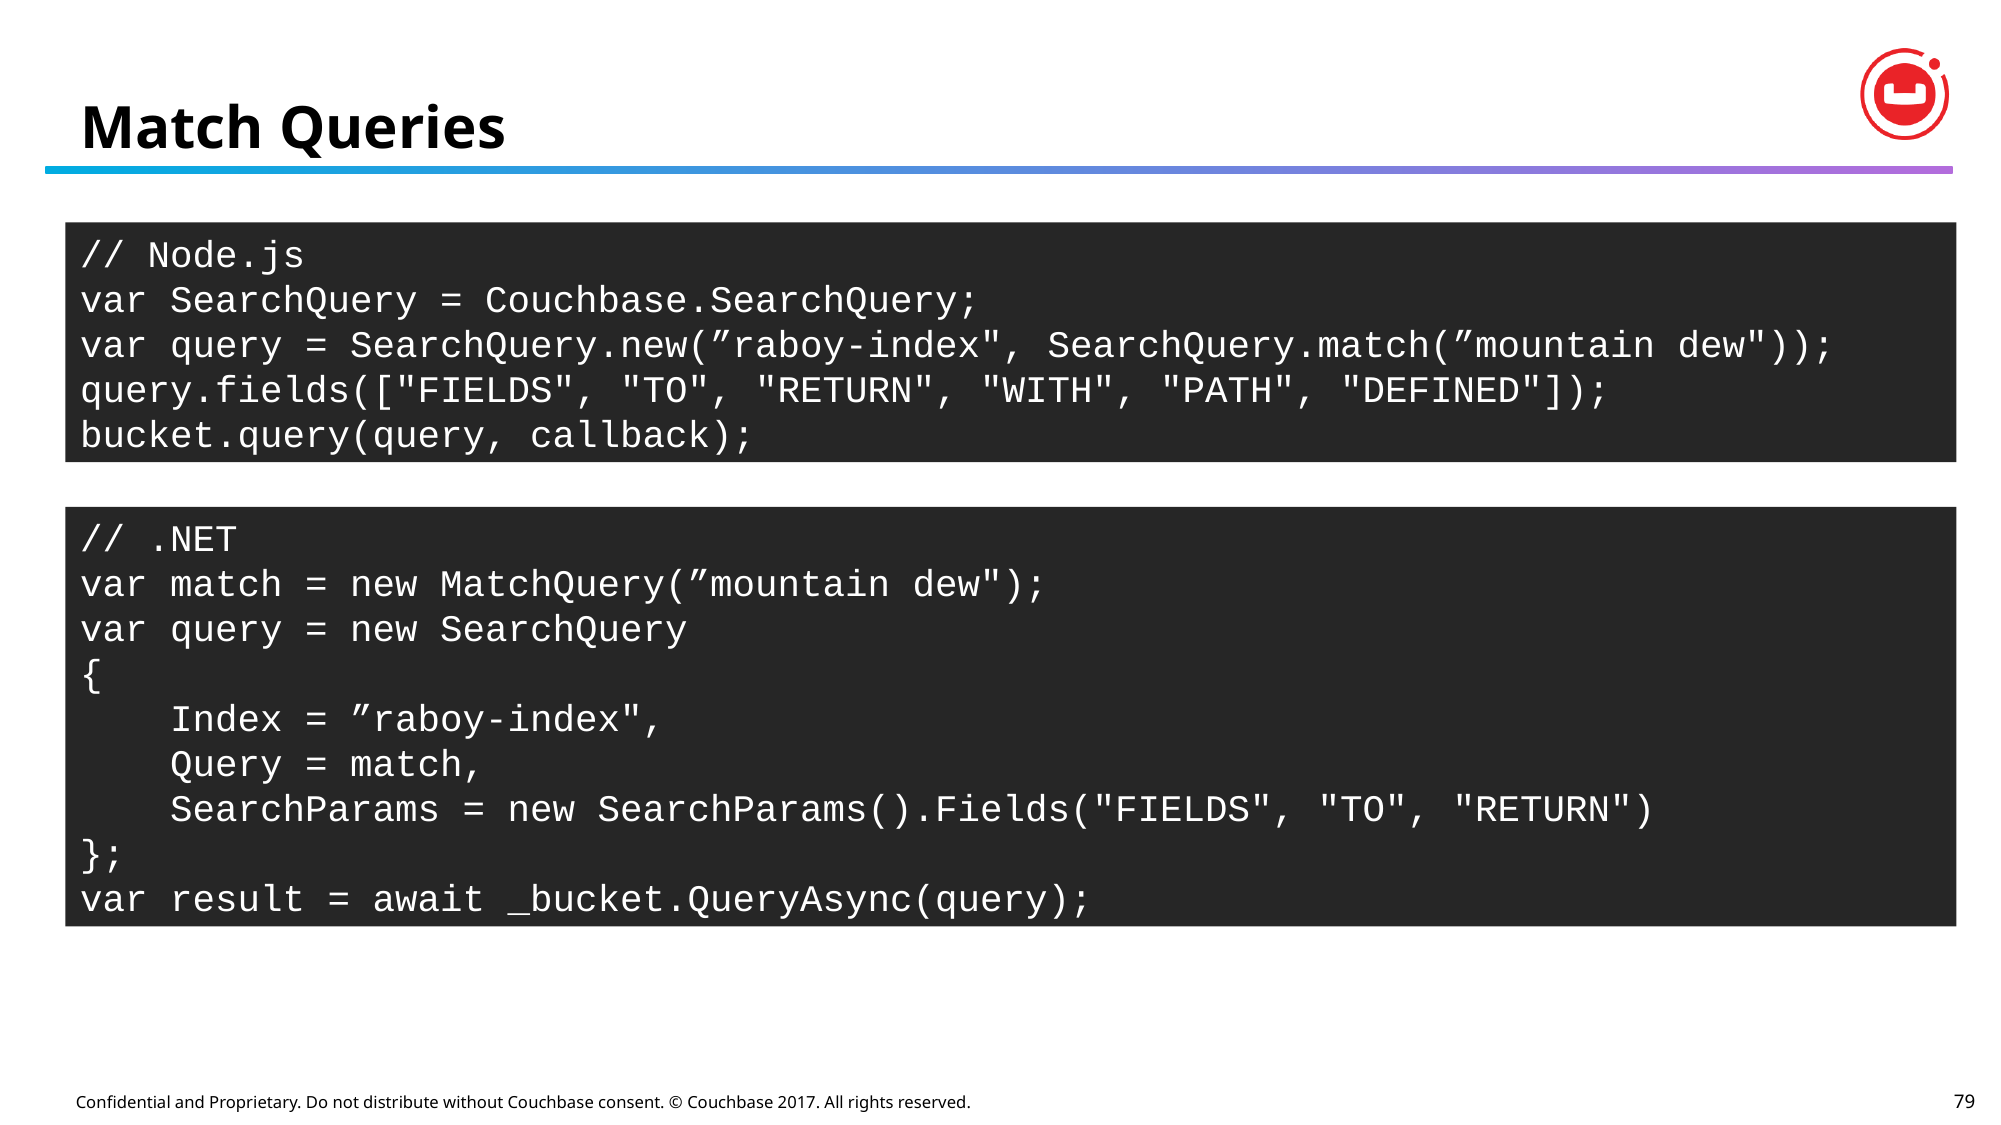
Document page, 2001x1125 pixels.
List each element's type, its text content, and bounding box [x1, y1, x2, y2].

text_box // .NET var match = new MatchQuery(”mountain dew"); var query = new SearchQuery { Index = ”raboy-index", Query = match, SearchParams = new SearchParams().Fields("FIELDS", "TO", "RETURN") }; var result = await _bucket.QueryAsync(query); [65, 506, 1957, 927]
title Match Queries [65, 84, 1768, 175]
picture [1860, 48, 1958, 140]
text_box // Node.js var SearchQuery = Couchbase.SearchQuery; var query = SearchQuery.new(”raboy-index", SearchQuery.match(”mountain dew")); query.fields(["FIELDS", "TO", "RETURN", "WITH", "PATH", "DEFINED"]); bucket.query(query, callback); [65, 222, 1957, 463]
